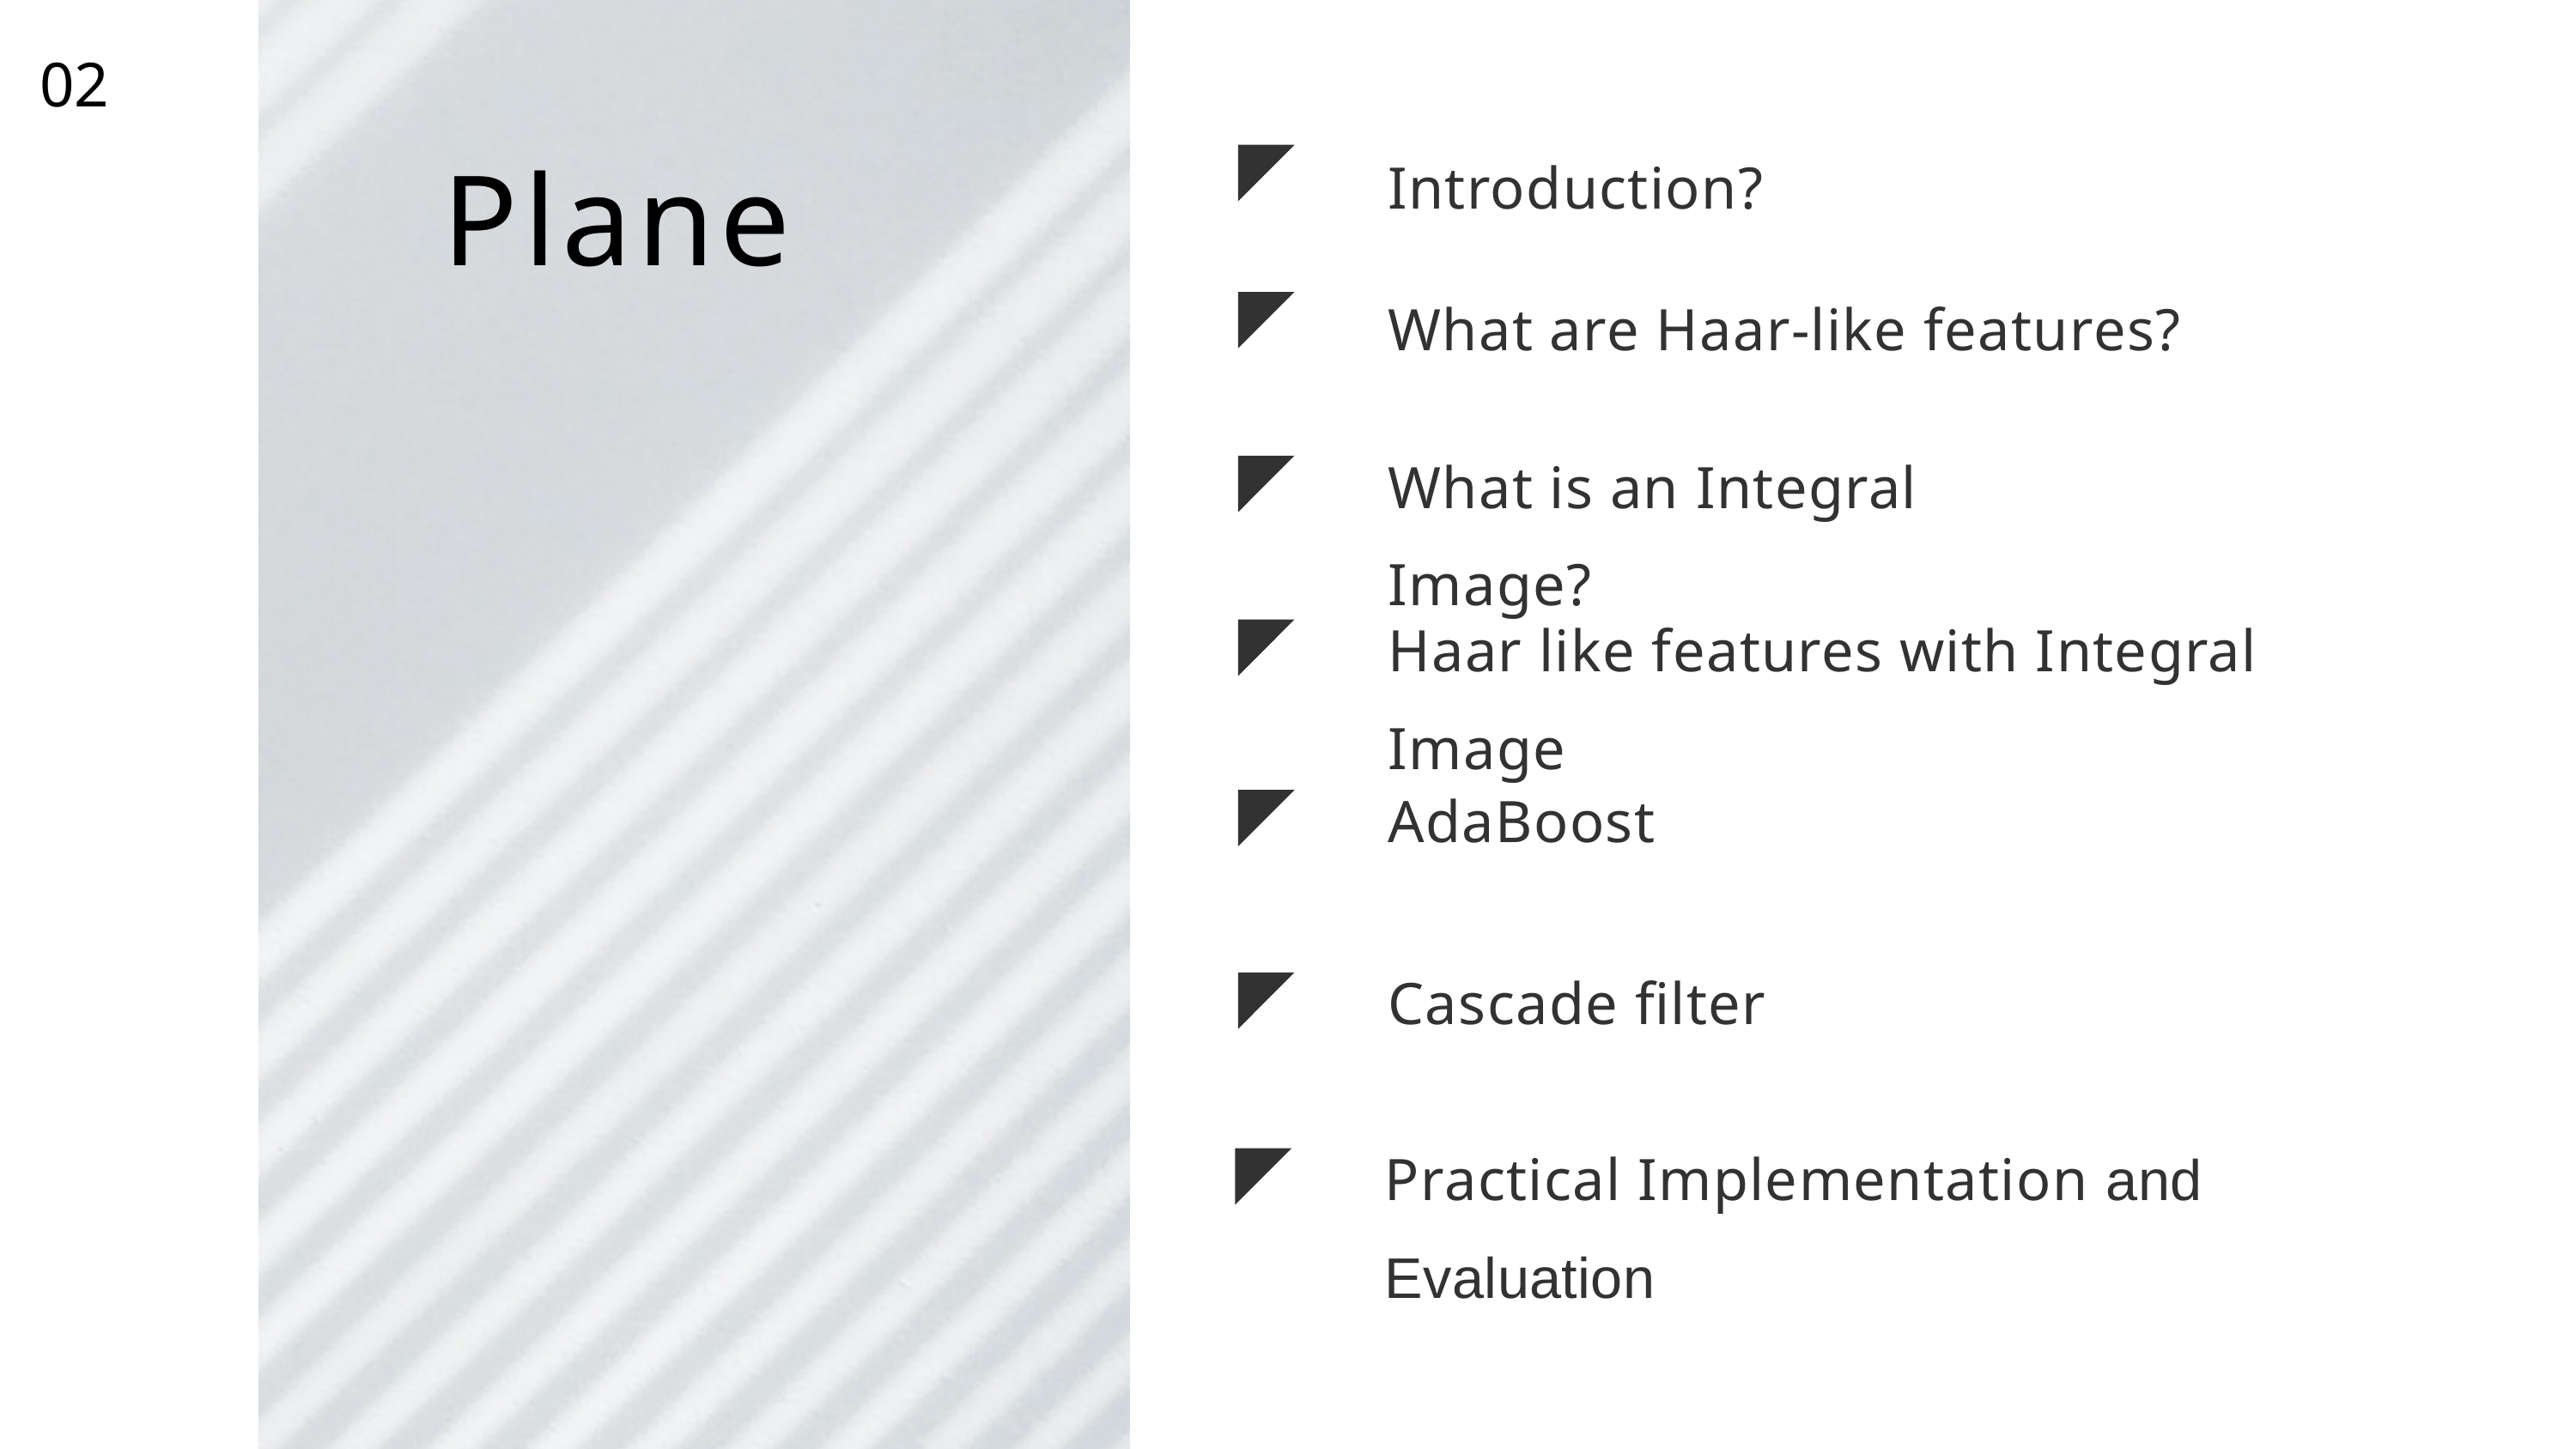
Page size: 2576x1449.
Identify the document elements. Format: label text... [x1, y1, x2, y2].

text_box Cascade filter [1423, 938, 2172, 1037]
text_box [1234, 1148, 1292, 1205]
text_box 02 [39, 33, 121, 119]
text_box What are Haar-Like Features? [1127, 0, 1131, 287]
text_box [1237, 455, 1295, 512]
text_box Practical Implementation and Evaluation [1384, 1114, 2457, 1310]
text_box What are Haar-like features? [1388, 264, 2222, 362]
text_box AdaBoost [1423, 756, 2114, 854]
text_box What is an Integral Image? [1423, 421, 2114, 585]
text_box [1237, 291, 1295, 349]
text_box Introduction? [1388, 123, 2114, 221]
picture [0, 0, 1419, 1449]
text_box What are Haar-Like Features? [1127, 1168, 1131, 1449]
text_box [1237, 144, 1295, 202]
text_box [1237, 619, 1295, 676]
text_box Haar like features with Integral Image [1423, 585, 2394, 781]
text_box Plane [442, 154, 867, 287]
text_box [1237, 972, 1295, 1029]
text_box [1237, 789, 1295, 847]
